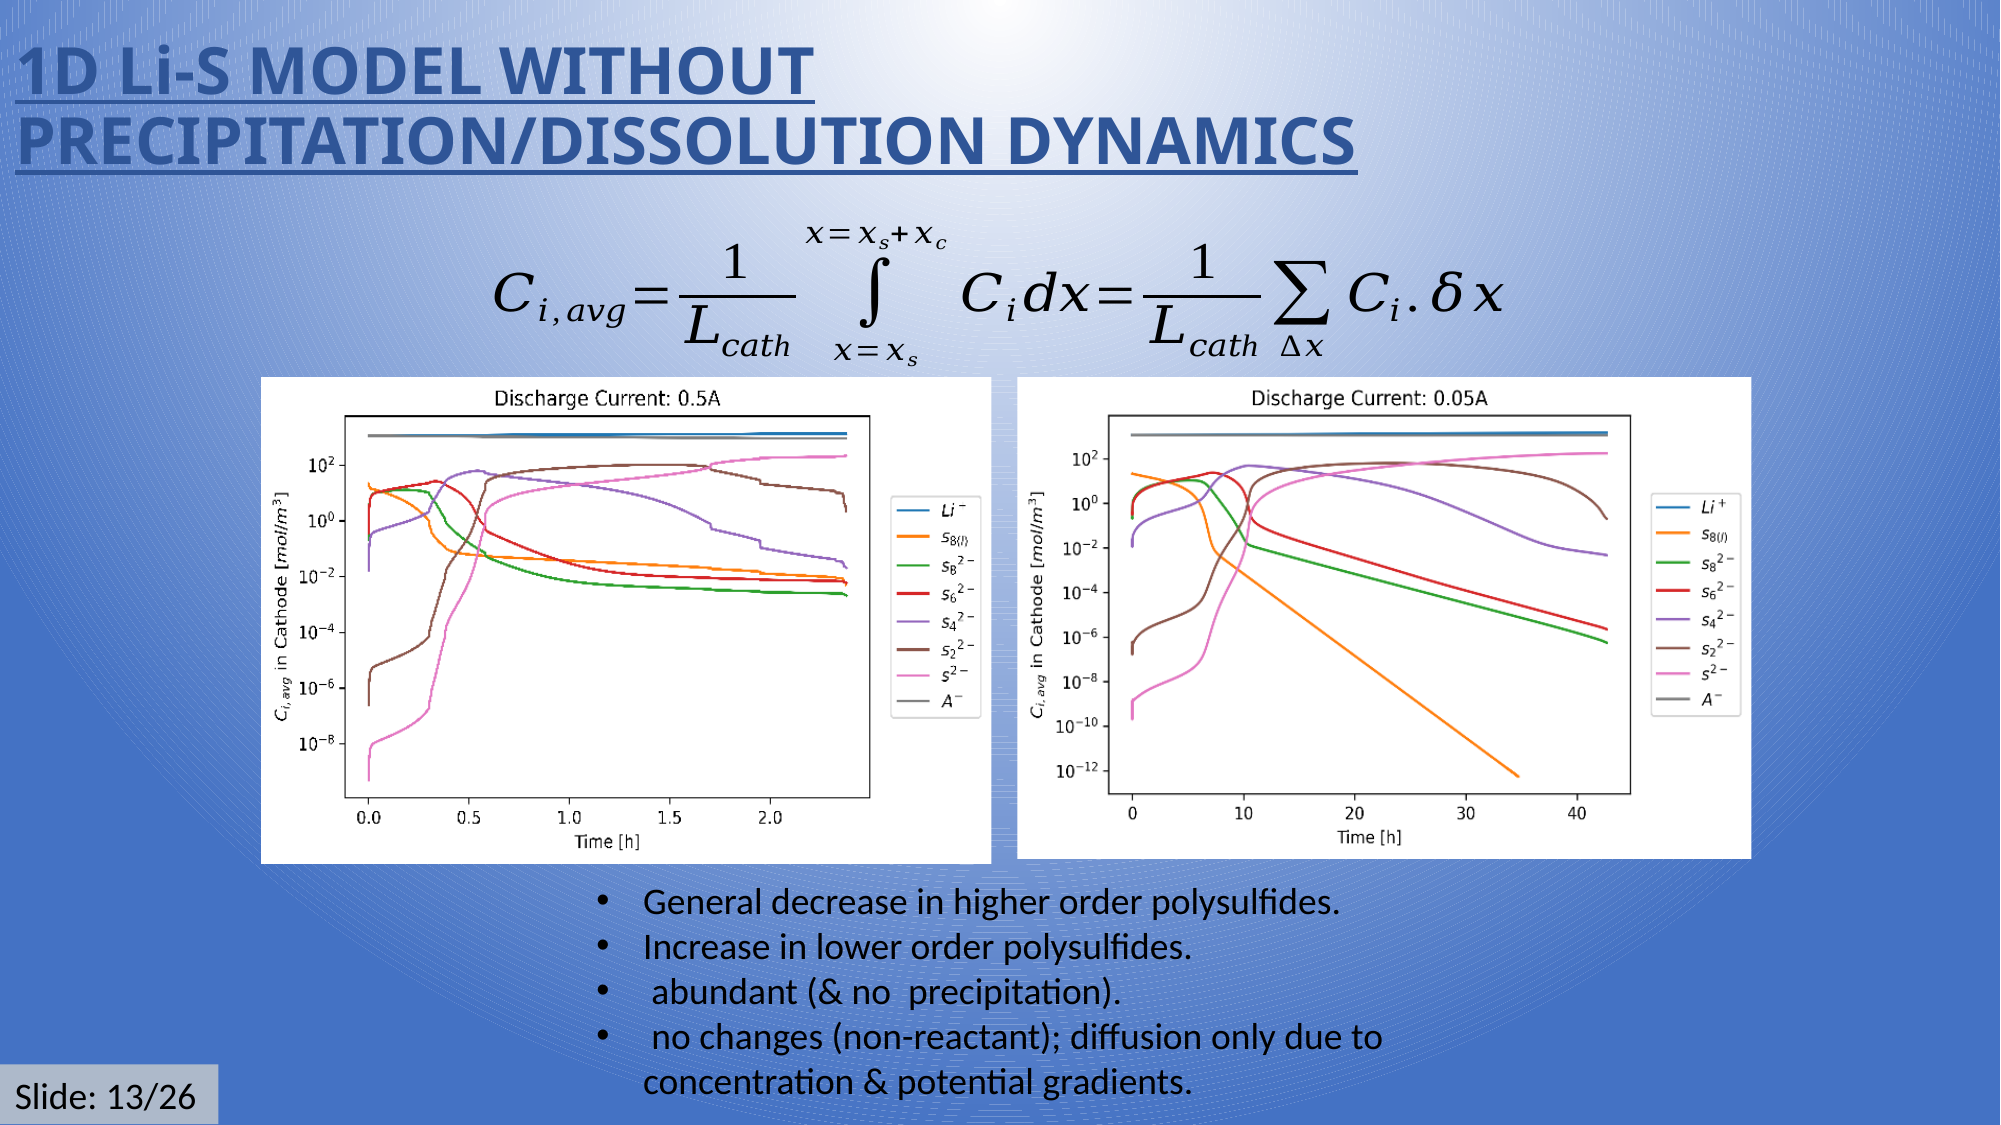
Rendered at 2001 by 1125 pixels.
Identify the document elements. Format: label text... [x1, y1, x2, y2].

title 1D Li-S MODEL WITHOUT PRECIPITATION/DISSOLUTION DYNAMICS [0, 0, 1393, 218]
text_box Slide: 13/26 [0, 1064, 219, 1125]
picture [242, 376, 1757, 958]
